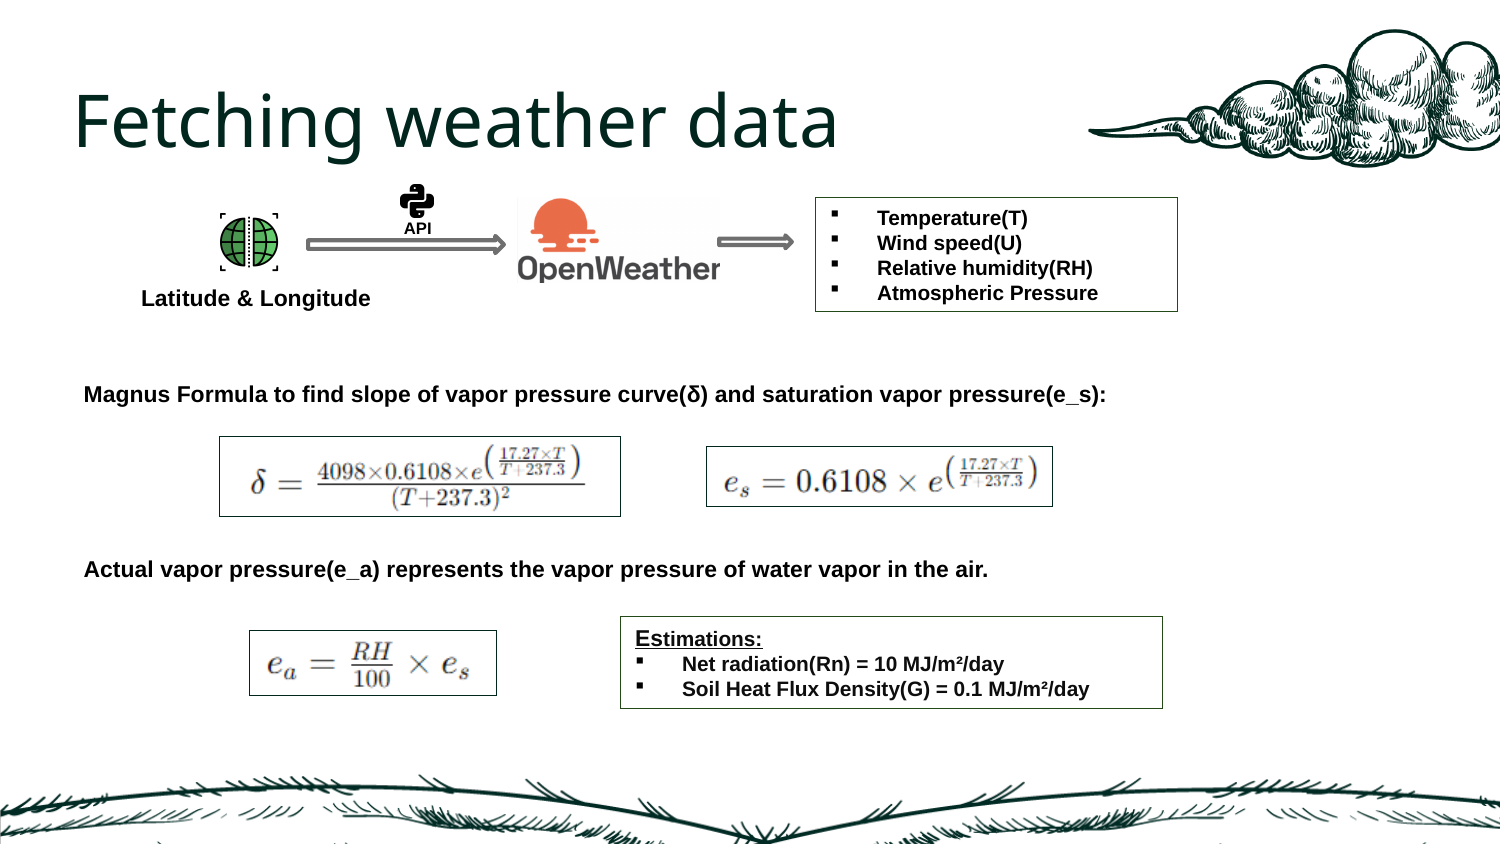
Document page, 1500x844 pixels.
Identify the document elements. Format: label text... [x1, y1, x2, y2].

text_box API [389, 210, 474, 238]
picture [400, 184, 434, 218]
picture [249, 629, 497, 696]
picture [219, 212, 280, 272]
text_box Magnus Formula to find slope of vapor pressure curve(δ) and saturation vapor pressure(e_s): [68, 372, 1190, 415]
text_box [306, 234, 506, 256]
picture [0, 743, 1500, 844]
picture [706, 446, 1053, 507]
text_box Actual vapor pressure(e_a) represents the vapor pressure of water vapor in the air. [68, 547, 1190, 590]
picture [219, 436, 621, 517]
title Fetching weather data [57, 59, 1322, 154]
text_box Latitude & Longitude [126, 275, 401, 319]
text_box Temperature(T) Wind speed(U) Relative humidity(RH) Atmospheric Pressure [815, 197, 1178, 312]
text_box Estimations: Net radiation(Rn) = 10 MJ/m²/day Soil Heat Flux Density(G) = 0.1 MJ/m²/day [620, 616, 1163, 709]
picture [1084, 18, 1500, 177]
text_box [724, 233, 794, 251]
picture [517, 197, 720, 283]
